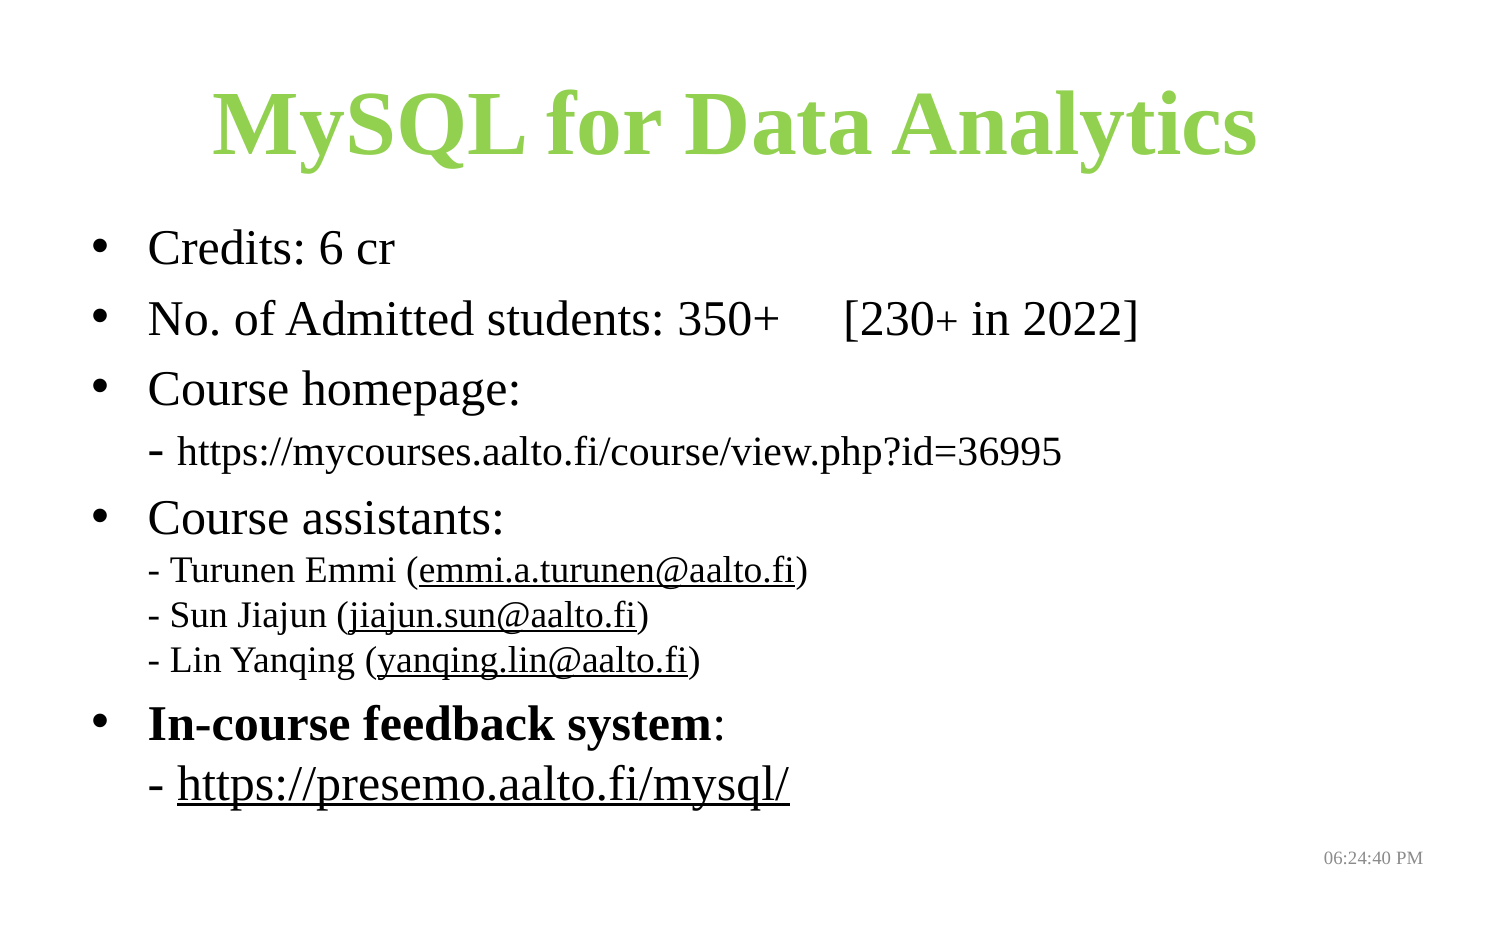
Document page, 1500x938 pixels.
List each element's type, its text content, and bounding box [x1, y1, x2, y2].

title MySQL for Data Analytics [69, 55, 1425, 198]
list Credits: 6 cr No. of Admitted students: 350+ [230+ in 2022] Course homepage: - https://mycourses.aalto.fi/course/view.php?id=36995 Course assistants: - Turunen Emmi (emmi.a.turunen@aalto.fi) - Sun Jiajun (jiajun.sun@aalto.fi) - Lin Yanqing (yanqing.lin@aalto.fi) In-course feedback system: - https://presemo.aalto.fi/mysql/ [76, 207, 1461, 861]
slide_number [829, 844, 1424, 871]
